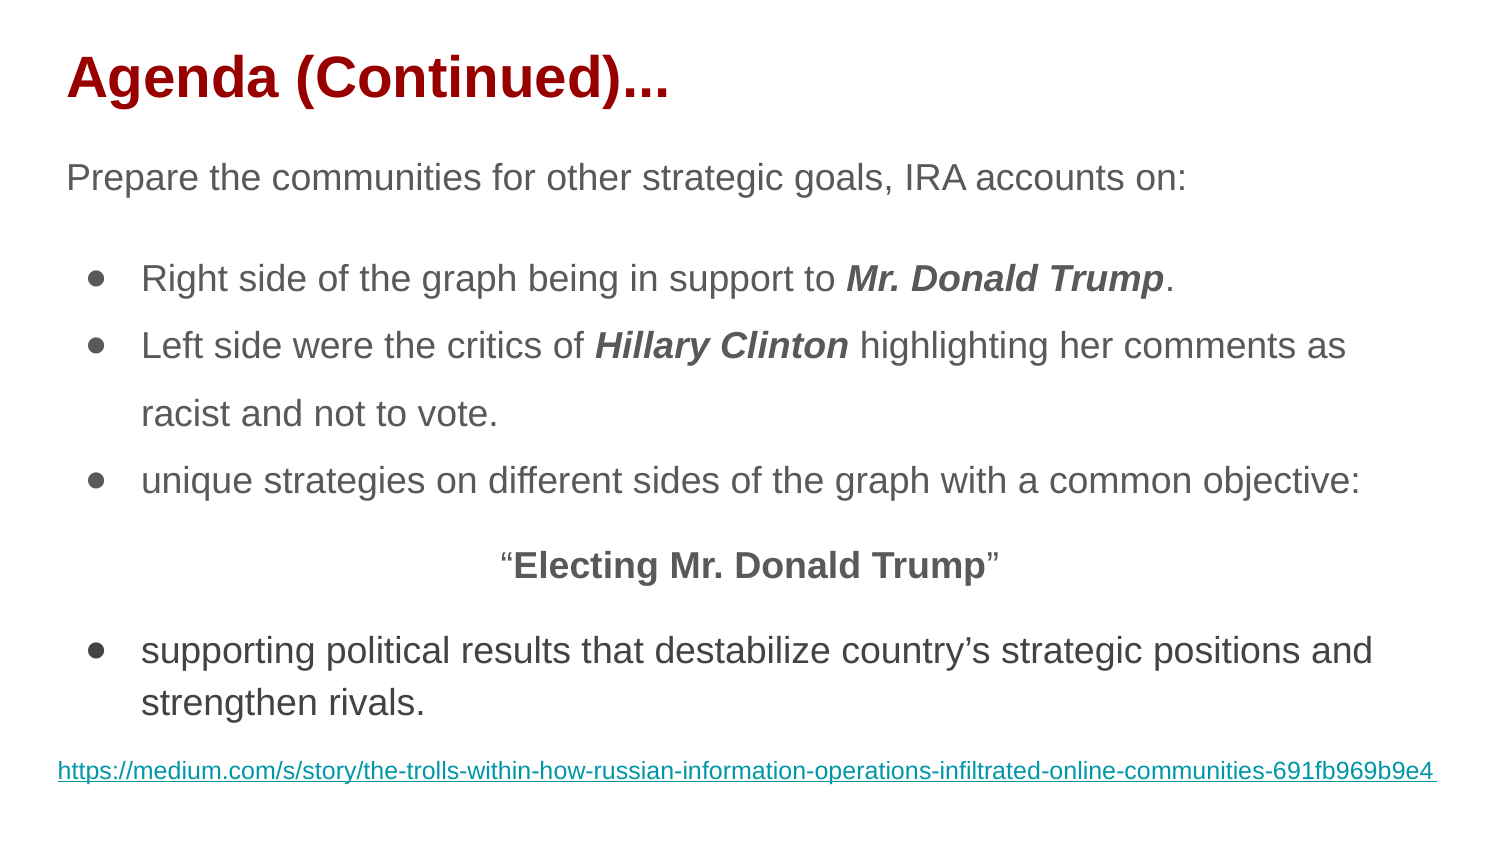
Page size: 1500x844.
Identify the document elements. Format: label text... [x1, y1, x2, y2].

list Prepare the communities for other strategic goals, IRA accounts on: Right side of the graph being in support to Mr. Donald Trump. Left side were the critics of Hillary Clinton highlighting her comments as racist and not to vote. unique strategies on different sides of the graph with a common objective: “Electing Mr. Donald Trump” supporting political results that destabilize country’s strategic positions and strengthen rivals. [51, 131, 1449, 729]
text_box https://medium.com/s/story/the-trolls-within-how-russian-information-operations-infiltrated-online-communities-691fb969b9e4 [42, 739, 1458, 834]
title Agenda (Continued)... [51, 24, 1449, 119]
